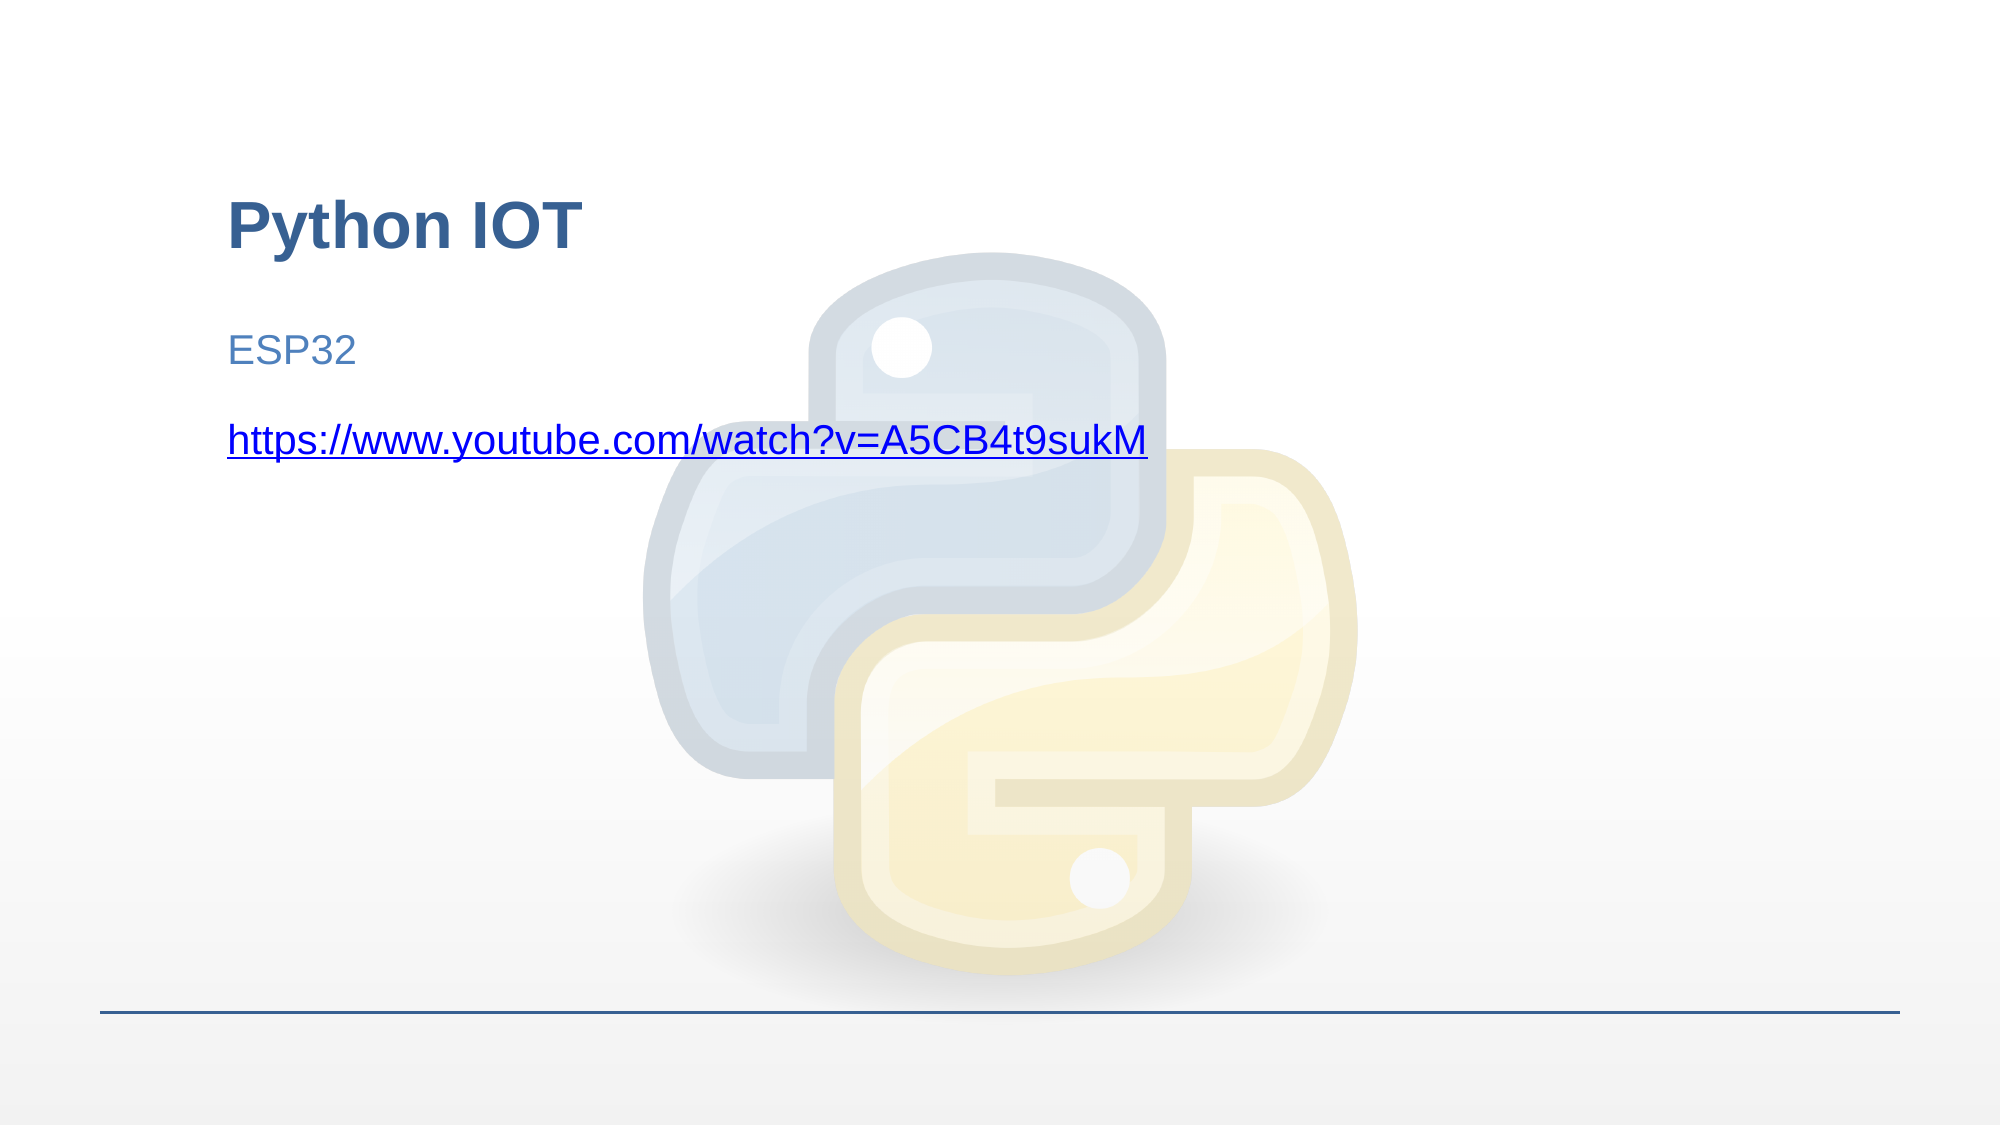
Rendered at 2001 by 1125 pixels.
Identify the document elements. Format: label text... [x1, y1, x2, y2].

list https://www.youtube.com/watch?v=A5CB4t9sukM [212, 410, 1788, 950]
list ESP32 [212, 298, 1788, 404]
title Python IOT [212, 82, 1788, 271]
